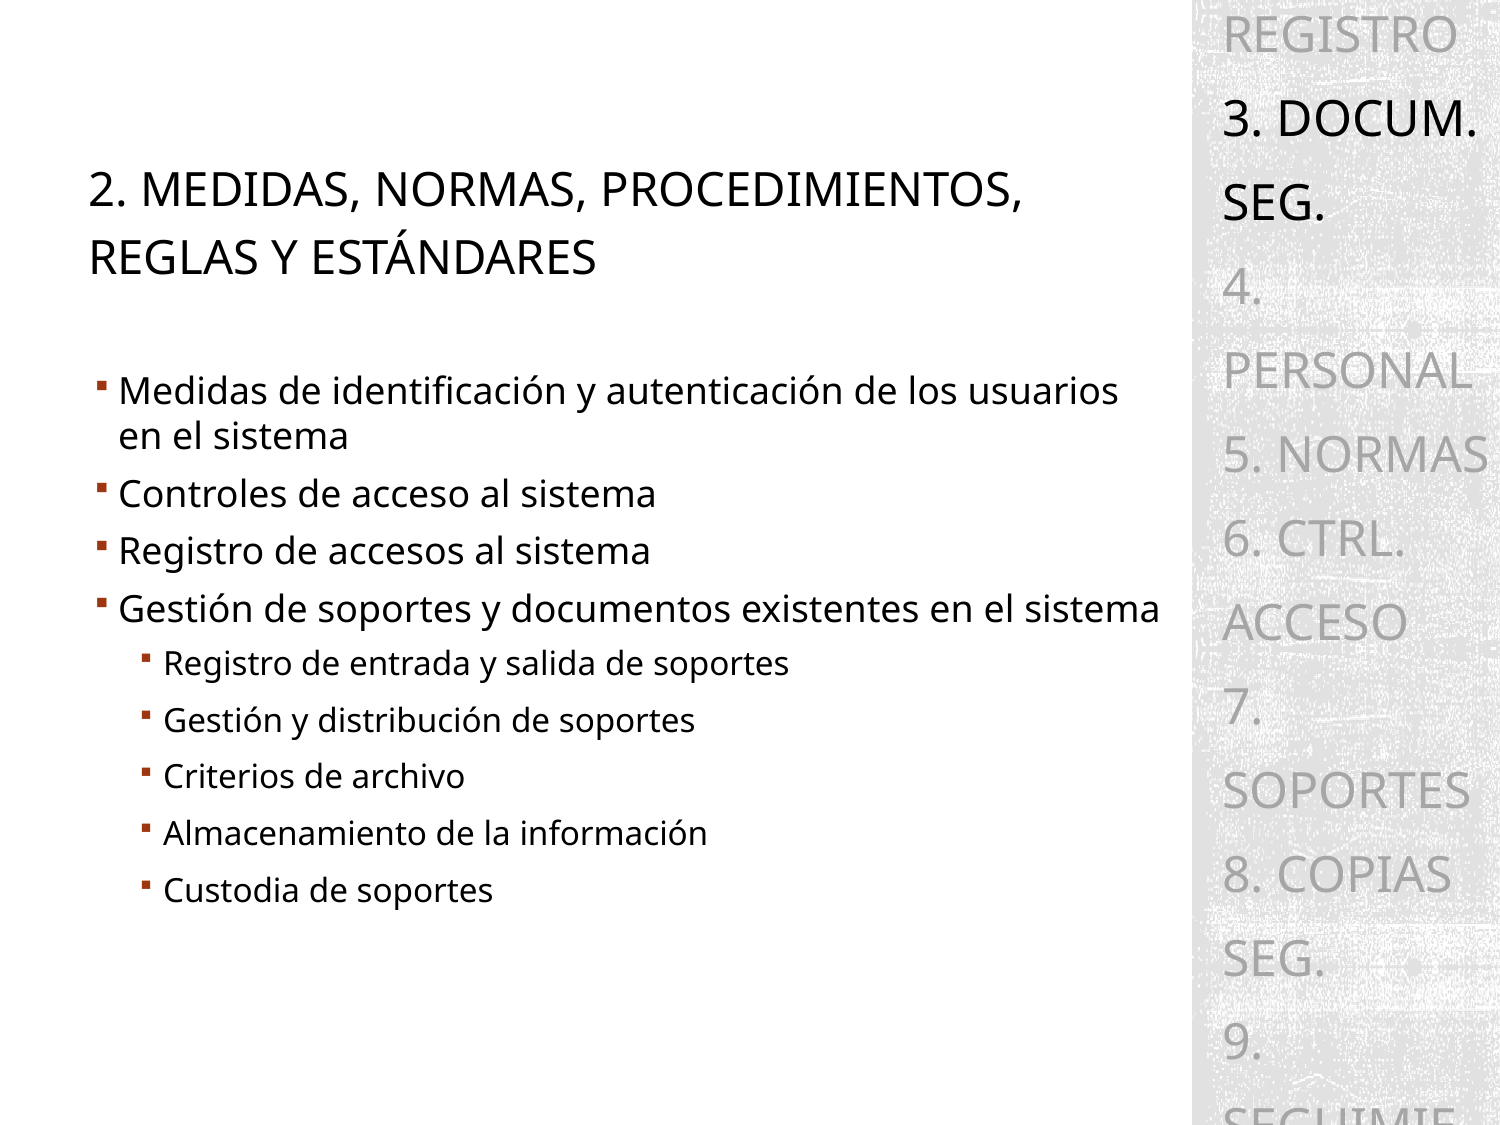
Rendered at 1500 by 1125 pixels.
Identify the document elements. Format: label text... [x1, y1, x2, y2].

text_box 2. medidas, normas, procedimientos, reglas y estándares [73, 86, 1073, 292]
picture [1192, 0, 1500, 1125]
text_box Medidas de identificación y autenticación de los usuarios en el sistema Controles de acceso al sistema Registro de accesos al sistema Gestión de soportes y documentos existentes en el sistema Registro de entrada y salida de soportes Gestión y distribución de soportes Criterios de archivo Almacenamiento de la información Custodia de soportes [73, 359, 1188, 1091]
